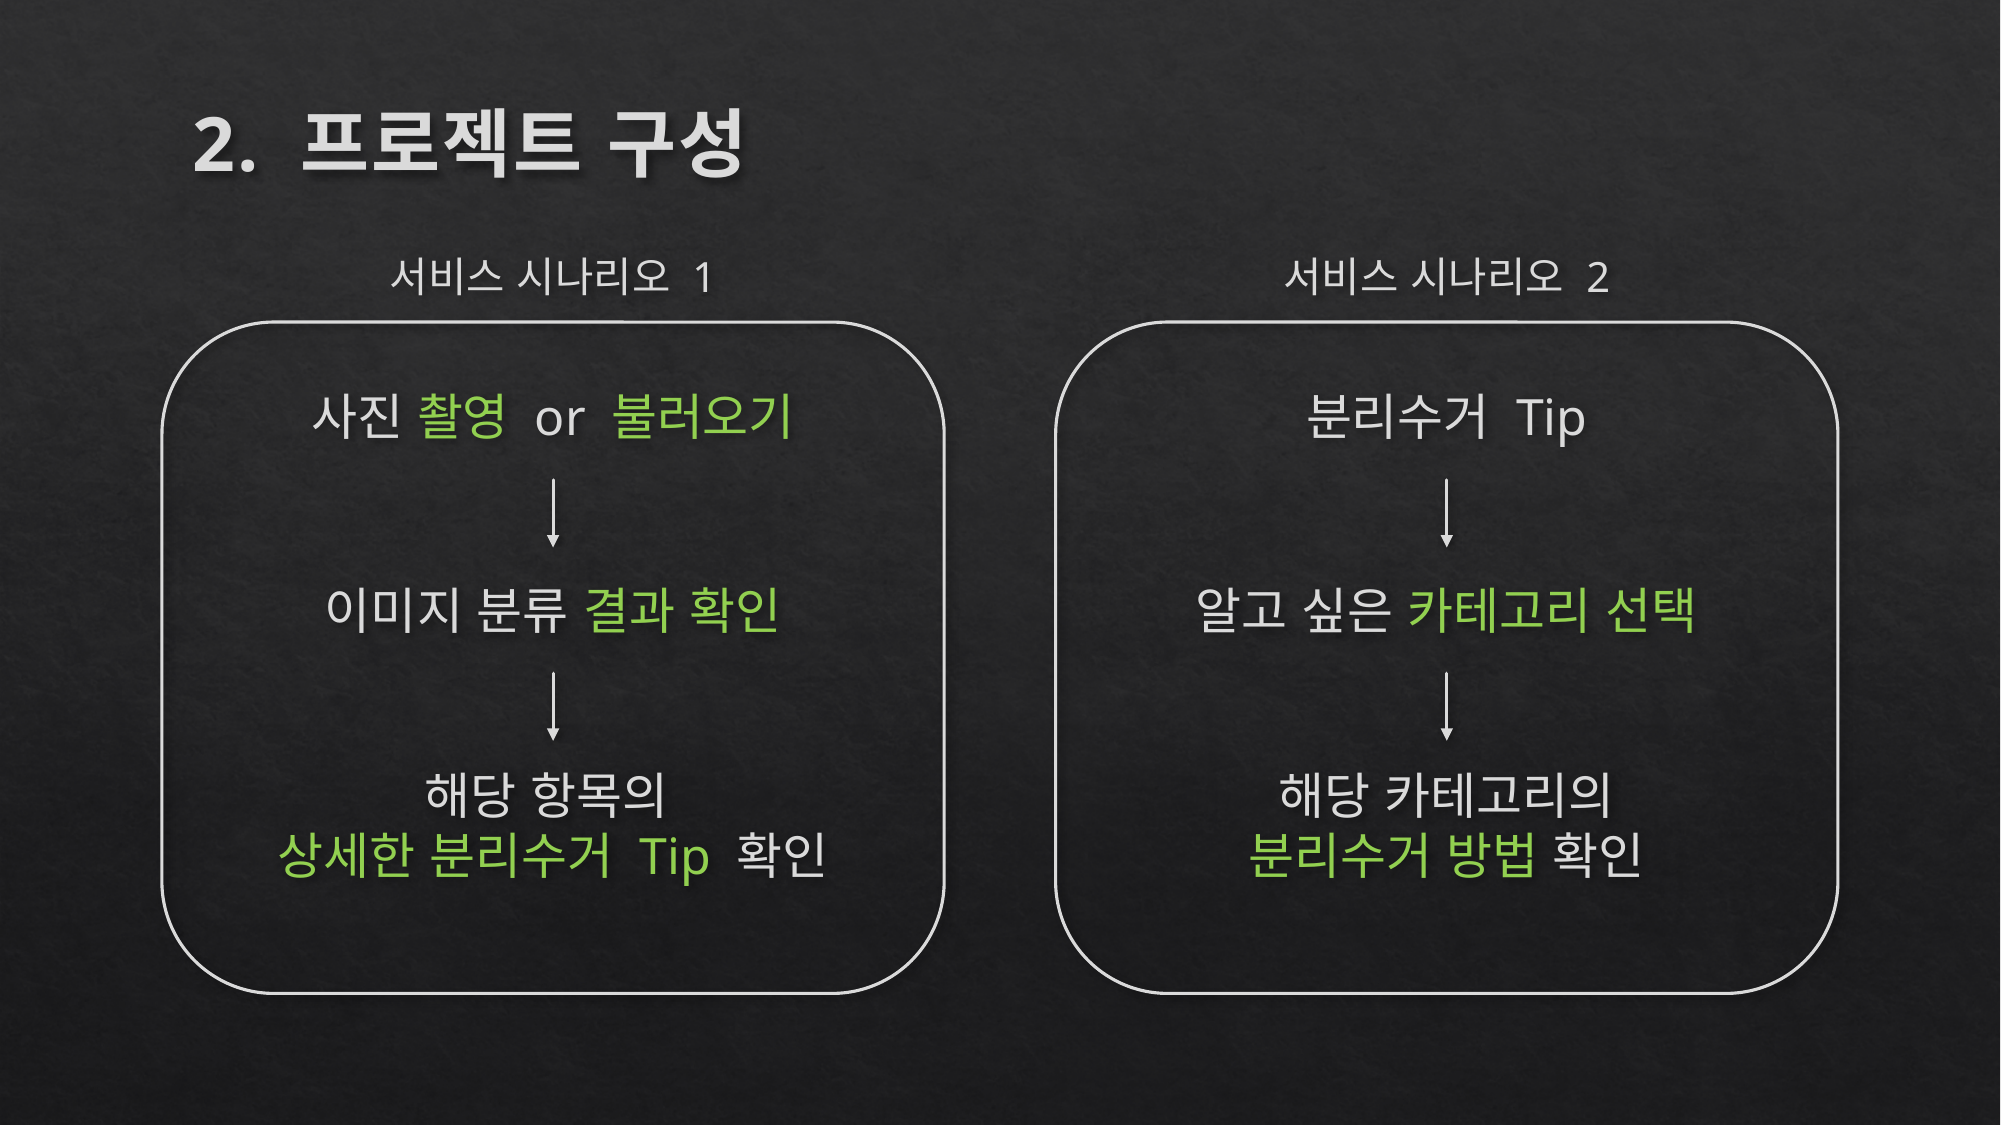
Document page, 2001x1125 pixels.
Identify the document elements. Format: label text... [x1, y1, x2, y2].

text_box 해당 항목의 상세한 분리수거 Tip 확인 [242, 757, 864, 893]
text_box 알고 싶은 카테고리 선택 [1136, 572, 1758, 647]
text_box 서비스 시나리오 1 [242, 243, 864, 309]
text_box 이미지 분류 결과 확인 [242, 572, 864, 647]
text_box 서비스 시나리오 2 [1136, 243, 1758, 309]
text_box [160, 320, 946, 995]
text_box 해당 카테고리의 분리수거 방법 확인 [1136, 757, 1758, 893]
title 2. 프로젝트 구성 [177, 61, 1823, 194]
text_box [1054, 320, 1840, 995]
